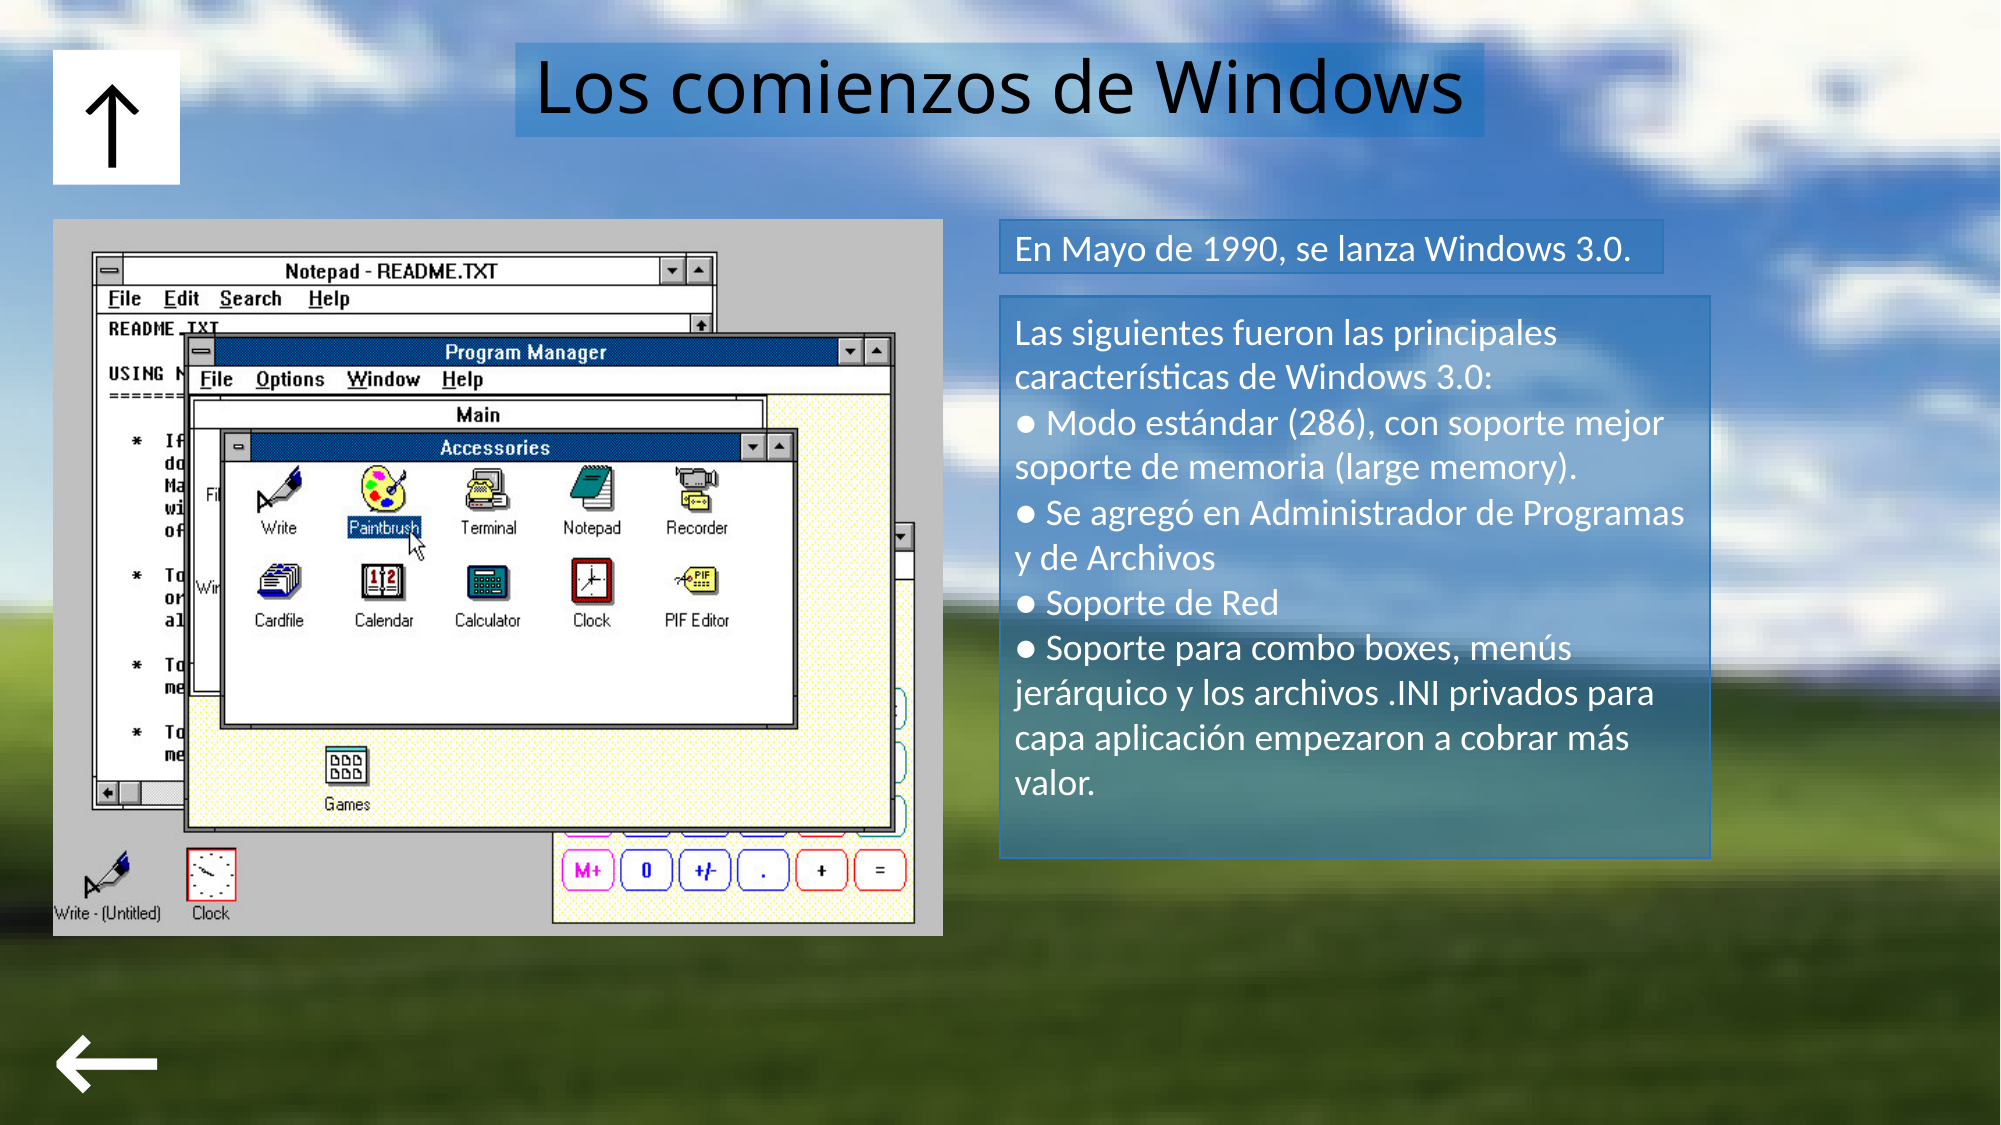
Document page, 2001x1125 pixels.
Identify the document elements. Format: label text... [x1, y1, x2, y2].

text_box [52, 49, 181, 187]
text_box → [21, 986, 181, 1125]
title Los comienzos de Windows [515, 42, 1485, 137]
picture [0, 0, 2001, 1125]
text_box En Mayo de 1990, se lanza Windows 3.0. [999, 219, 1664, 274]
text_box Las siguientes fueron las principales características de Windows 3.0: ● Modo estándar (286), con soporte mejor soporte de memoria (large memory). ● Se agregó en Administrador de Programas y de Archivos ● Soporte de Red ● Soporte para combo boxes, menús jerárquico y los archivos .INI privados para capa aplicación empezaron a cobrar más valor. [999, 295, 1711, 859]
